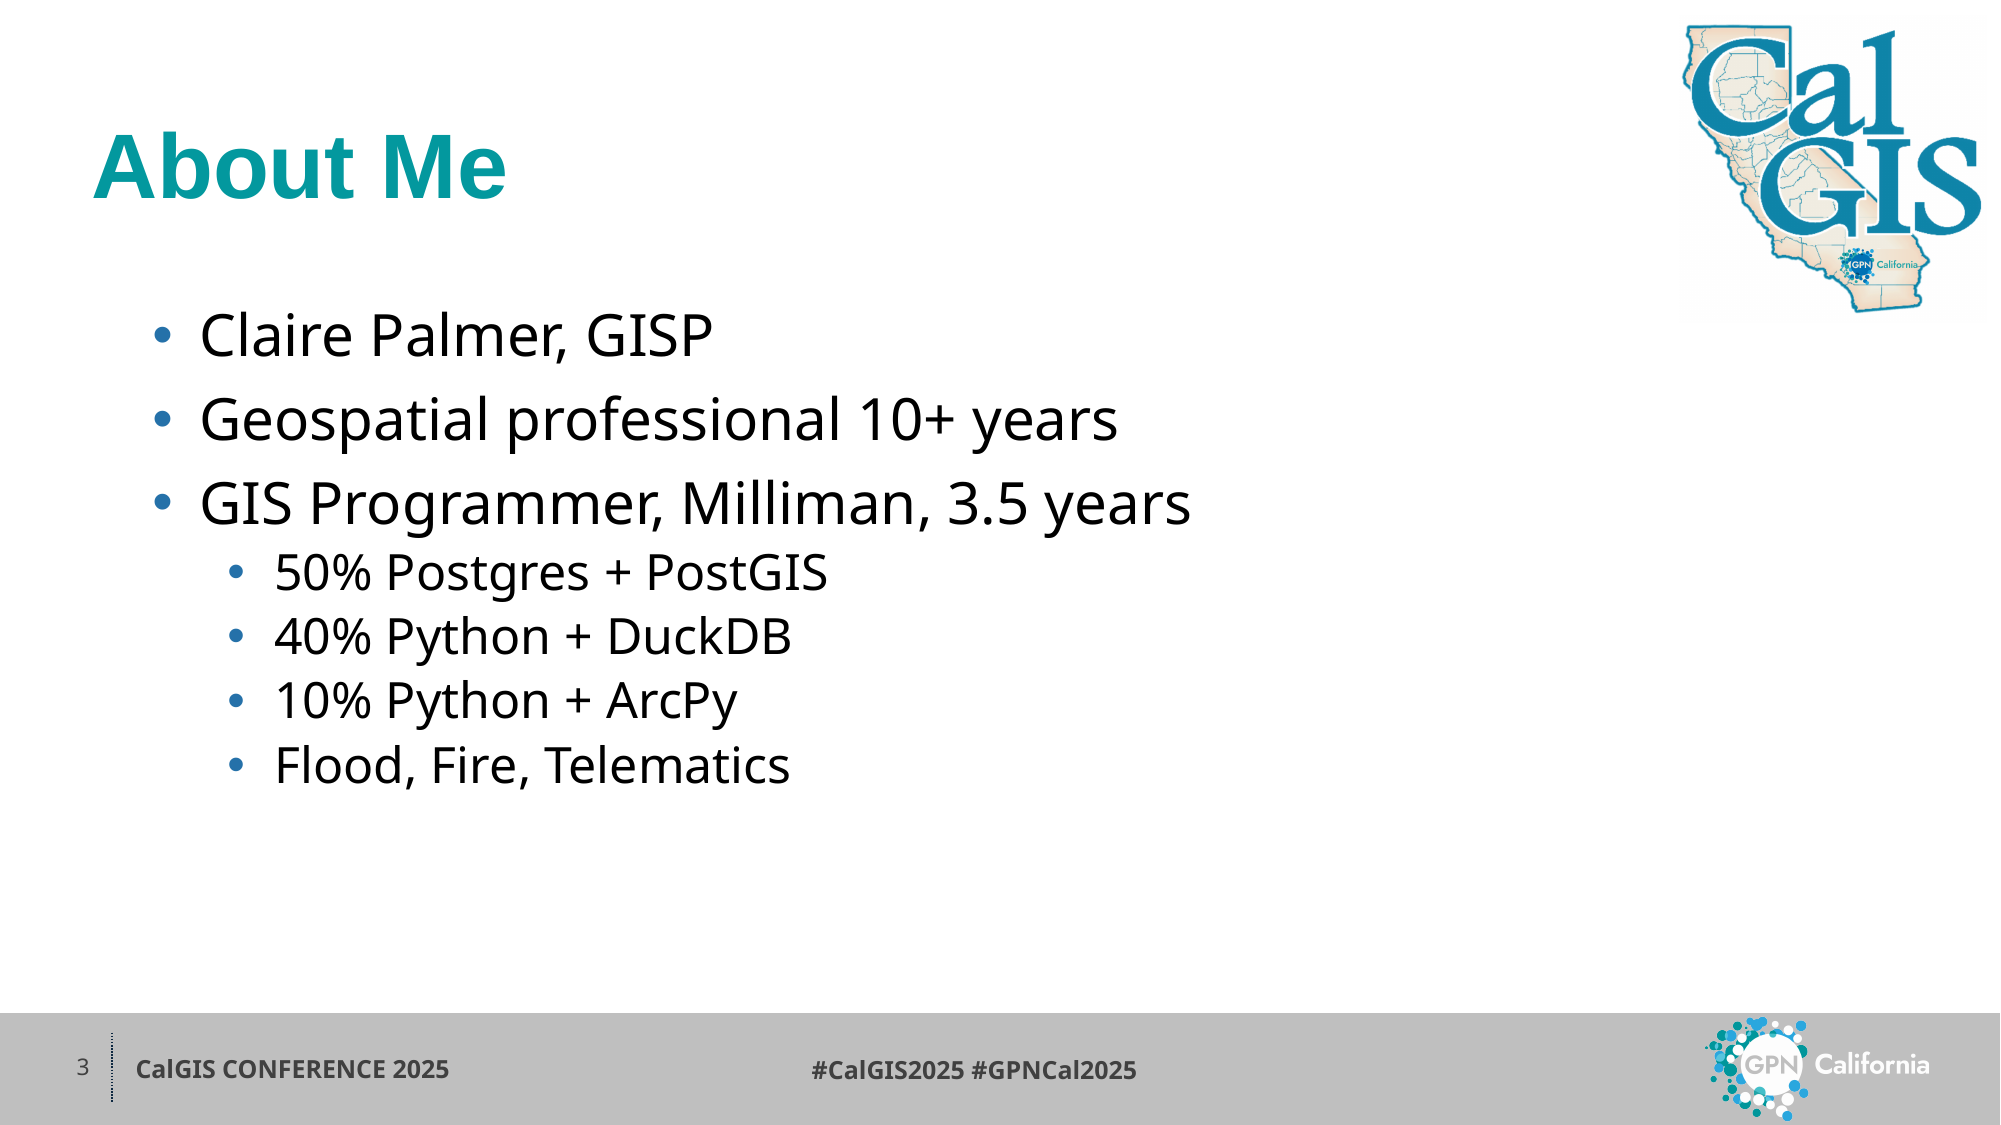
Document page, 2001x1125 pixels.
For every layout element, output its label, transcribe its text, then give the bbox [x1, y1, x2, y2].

picture [1698, 1006, 1943, 1125]
list Claire Palmer, GISP Geospatial professional 10+ years GIS Programmer, Milliman, 3.5 years 50% Postgres + PostGIS 40% Python + DuckDB 10% Python + ArcPy Flood, Fire, Telematics [137, 298, 1863, 1013]
title About Me [76, 59, 1802, 278]
picture [1679, 15, 1987, 323]
